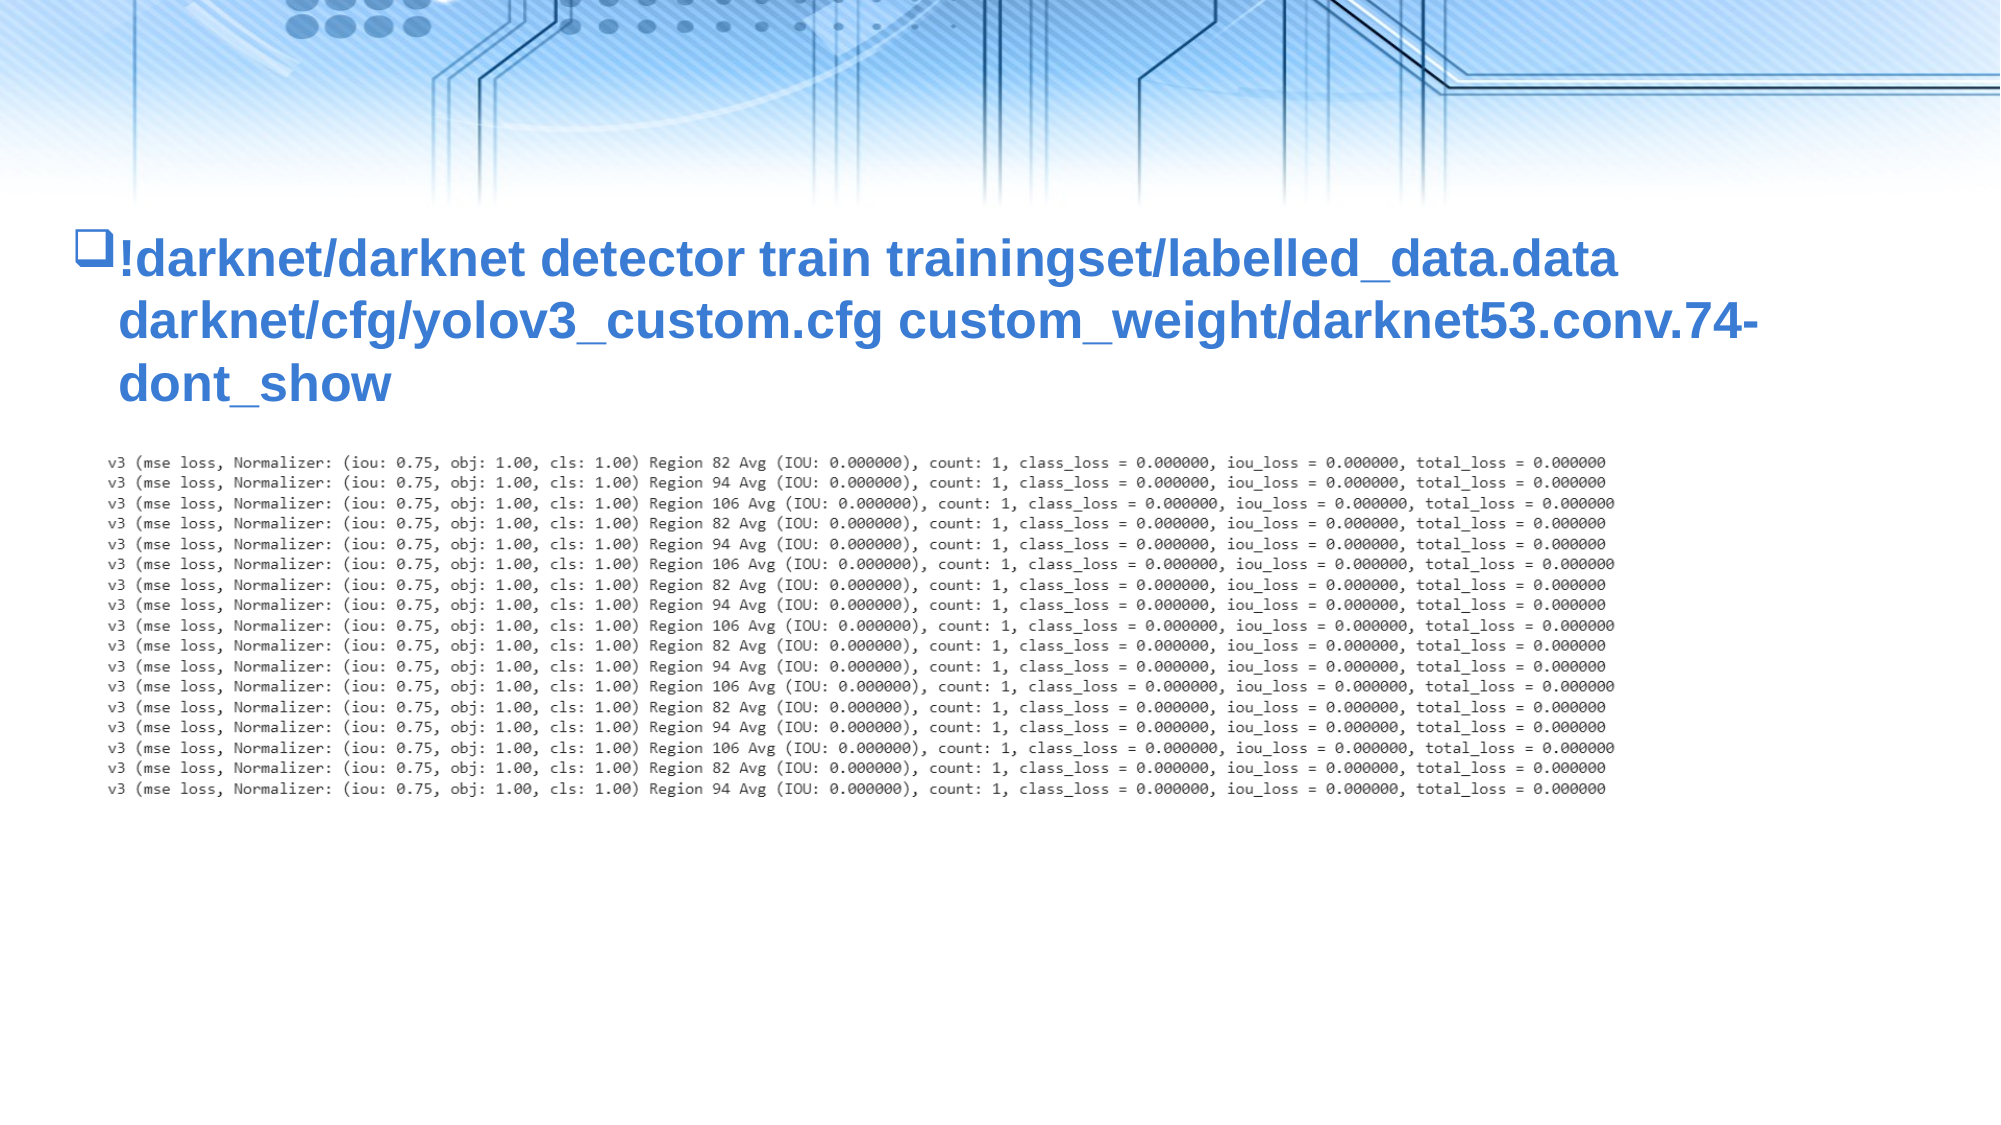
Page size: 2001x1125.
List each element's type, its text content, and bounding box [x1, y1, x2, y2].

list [73, 451, 1654, 797]
picture [0, 0, 2000, 454]
text_box !darknet/darknet detector train trainingset/labelled_data.data darknet/cfg/yolov3_custom.cfg custom_weight/darknet53.conv.74-dont_show [56, 216, 1910, 420]
